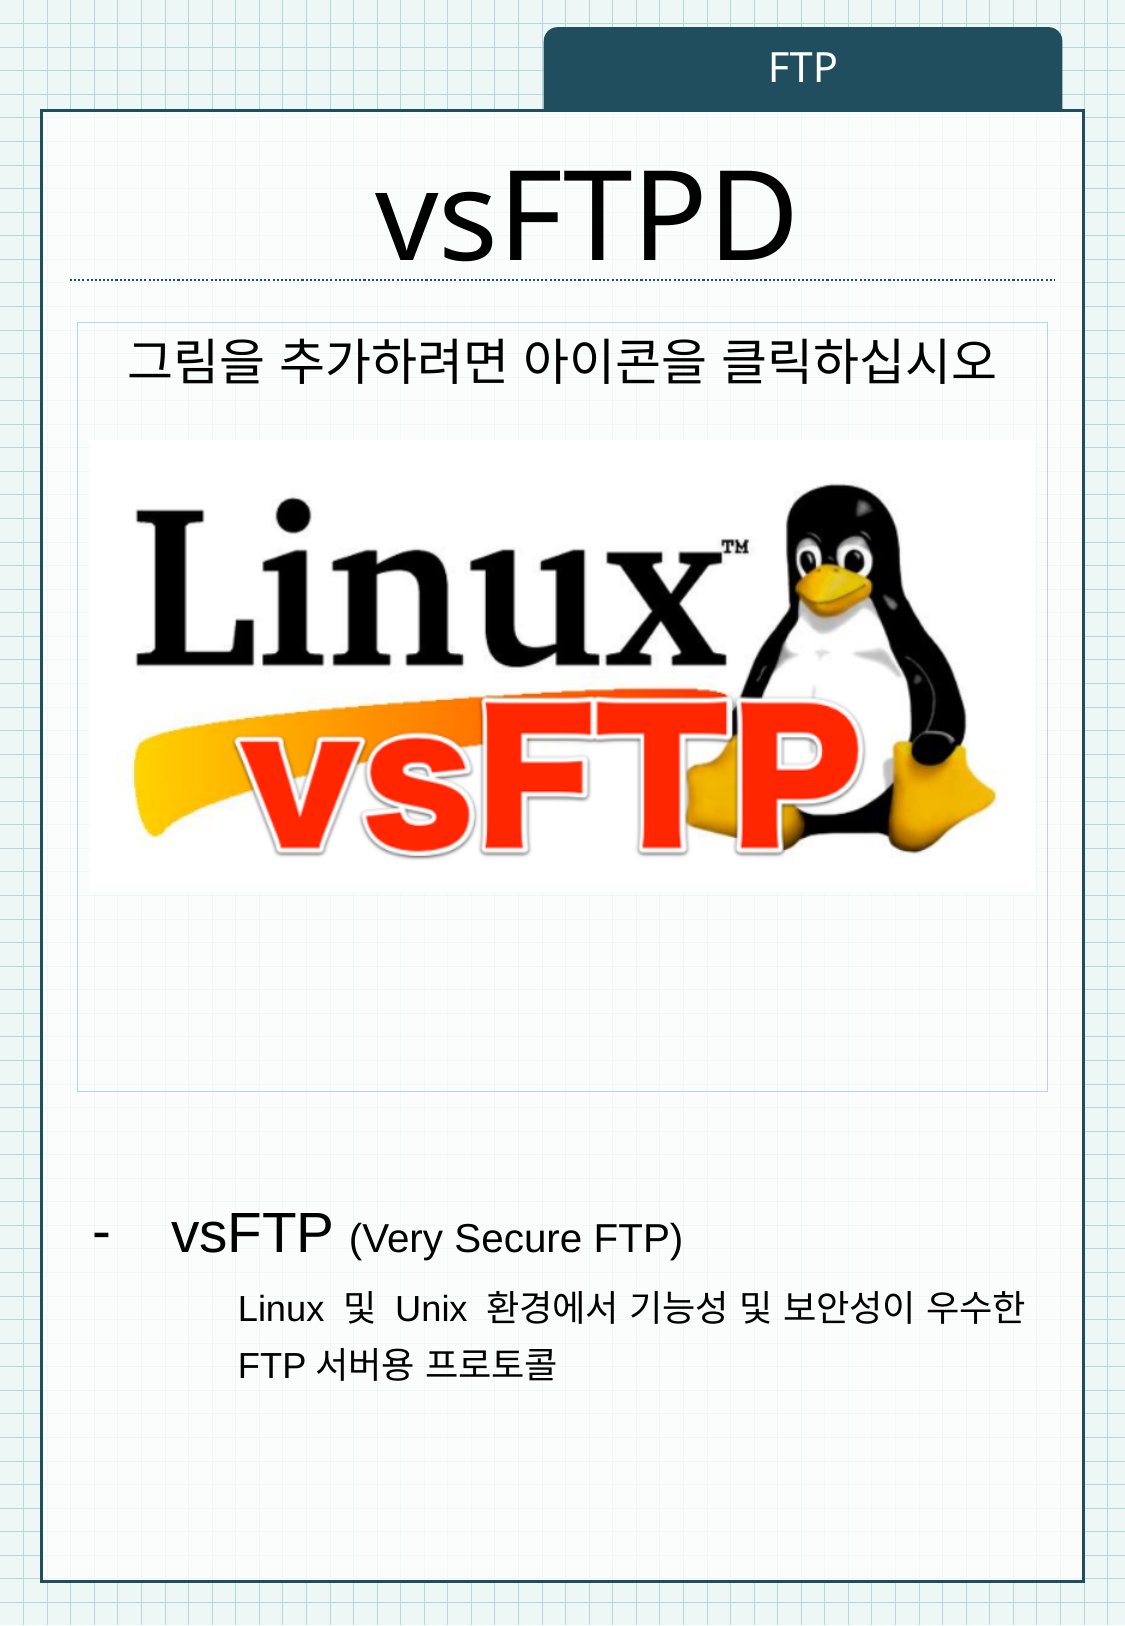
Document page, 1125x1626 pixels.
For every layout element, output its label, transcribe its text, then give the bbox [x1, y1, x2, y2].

text_box vsFTP (Very Secure FTP) Linux 및 Unix 환경에서 기능성 및 보안성이 우수한 FTP서버용 프로토콜 [77, 1142, 1048, 1462]
text_box FTP [560, 35, 1046, 103]
text_box [41, 109, 1084, 1582]
text_box vsFTPD [102, 162, 1073, 278]
text_box [542, 26, 1064, 112]
picture [77, 322, 1048, 1092]
